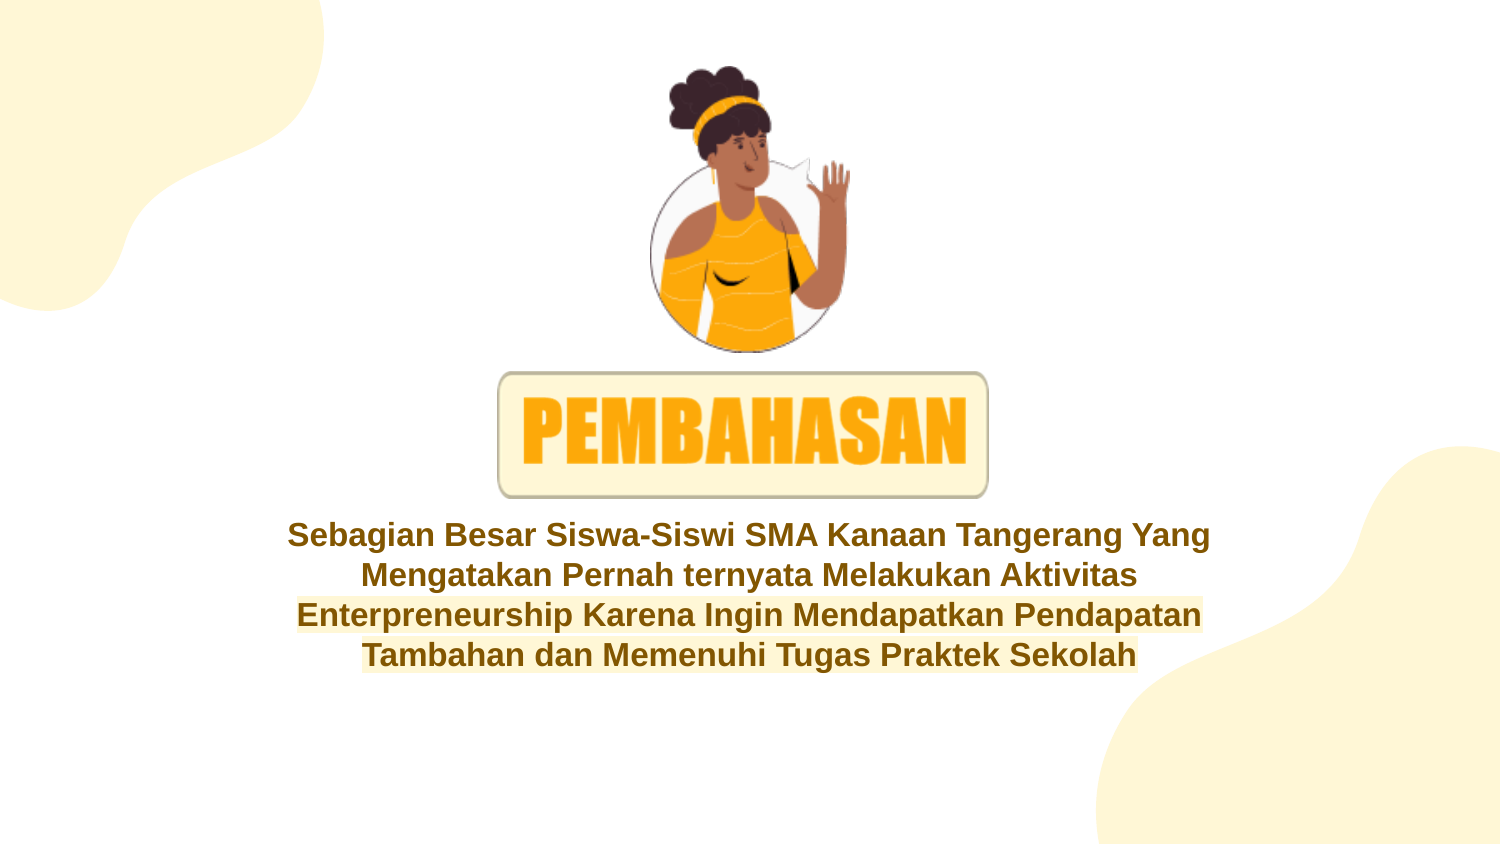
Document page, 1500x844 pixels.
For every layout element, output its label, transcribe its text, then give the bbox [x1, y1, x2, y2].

picture [649, 66, 851, 353]
text_box Sebagian Besar Siswa-Siswi SMA Kanaan Tangerang Yang Mengatakan Pernah ternyata Melakukan Aktivitas Enterpreneurship Karena Ingin Mendapatkan Pendapatan Tambahan dan Memenuhi Tugas Praktek Sekolah [237, 505, 1263, 680]
picture [497, 371, 1003, 499]
